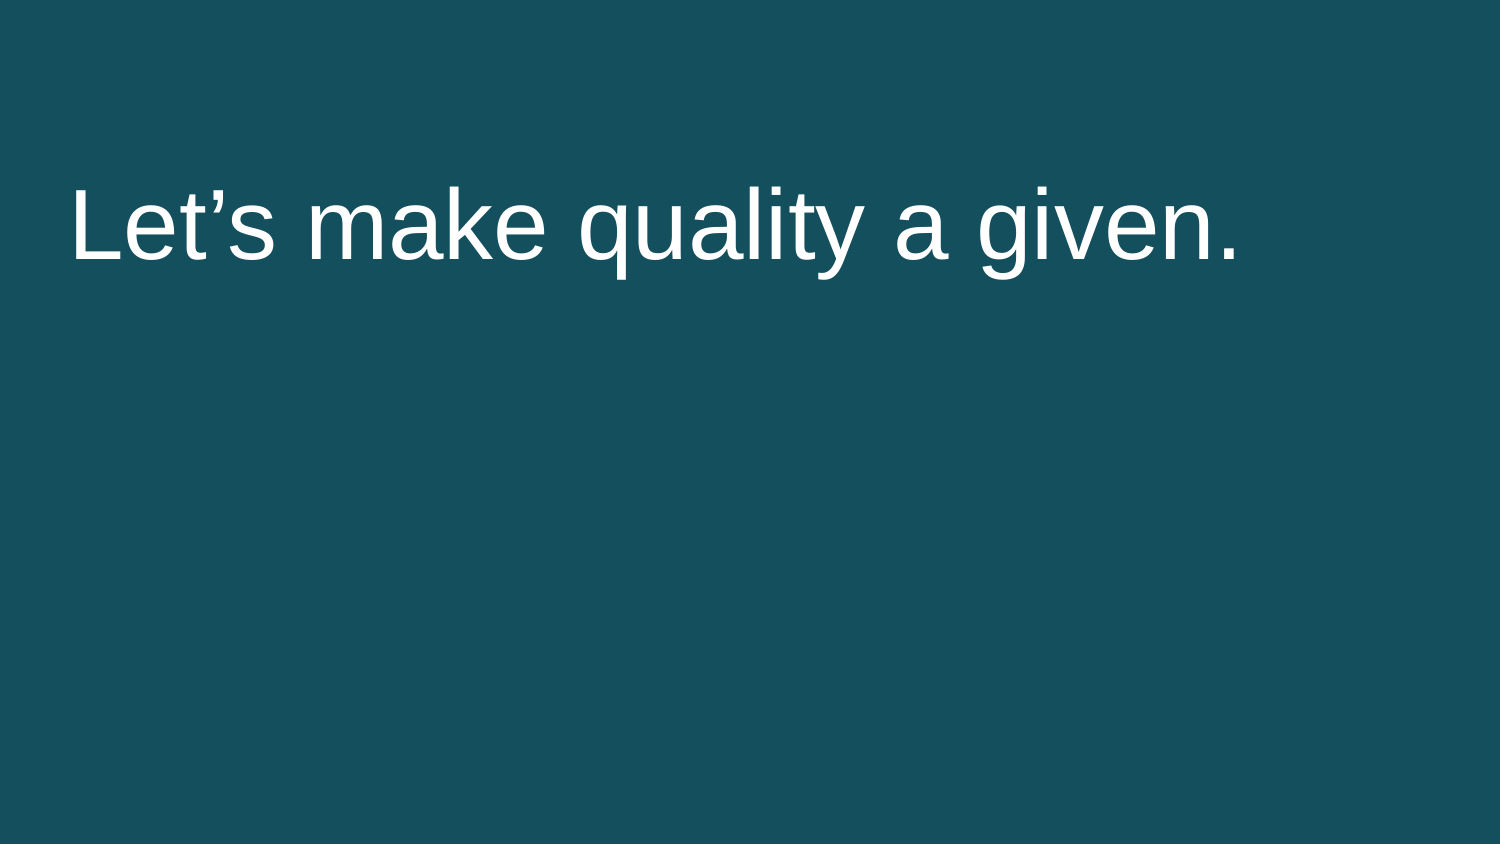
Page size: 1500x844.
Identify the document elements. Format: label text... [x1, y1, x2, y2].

text_box Let’s make quality a given. [53, 144, 1291, 393]
